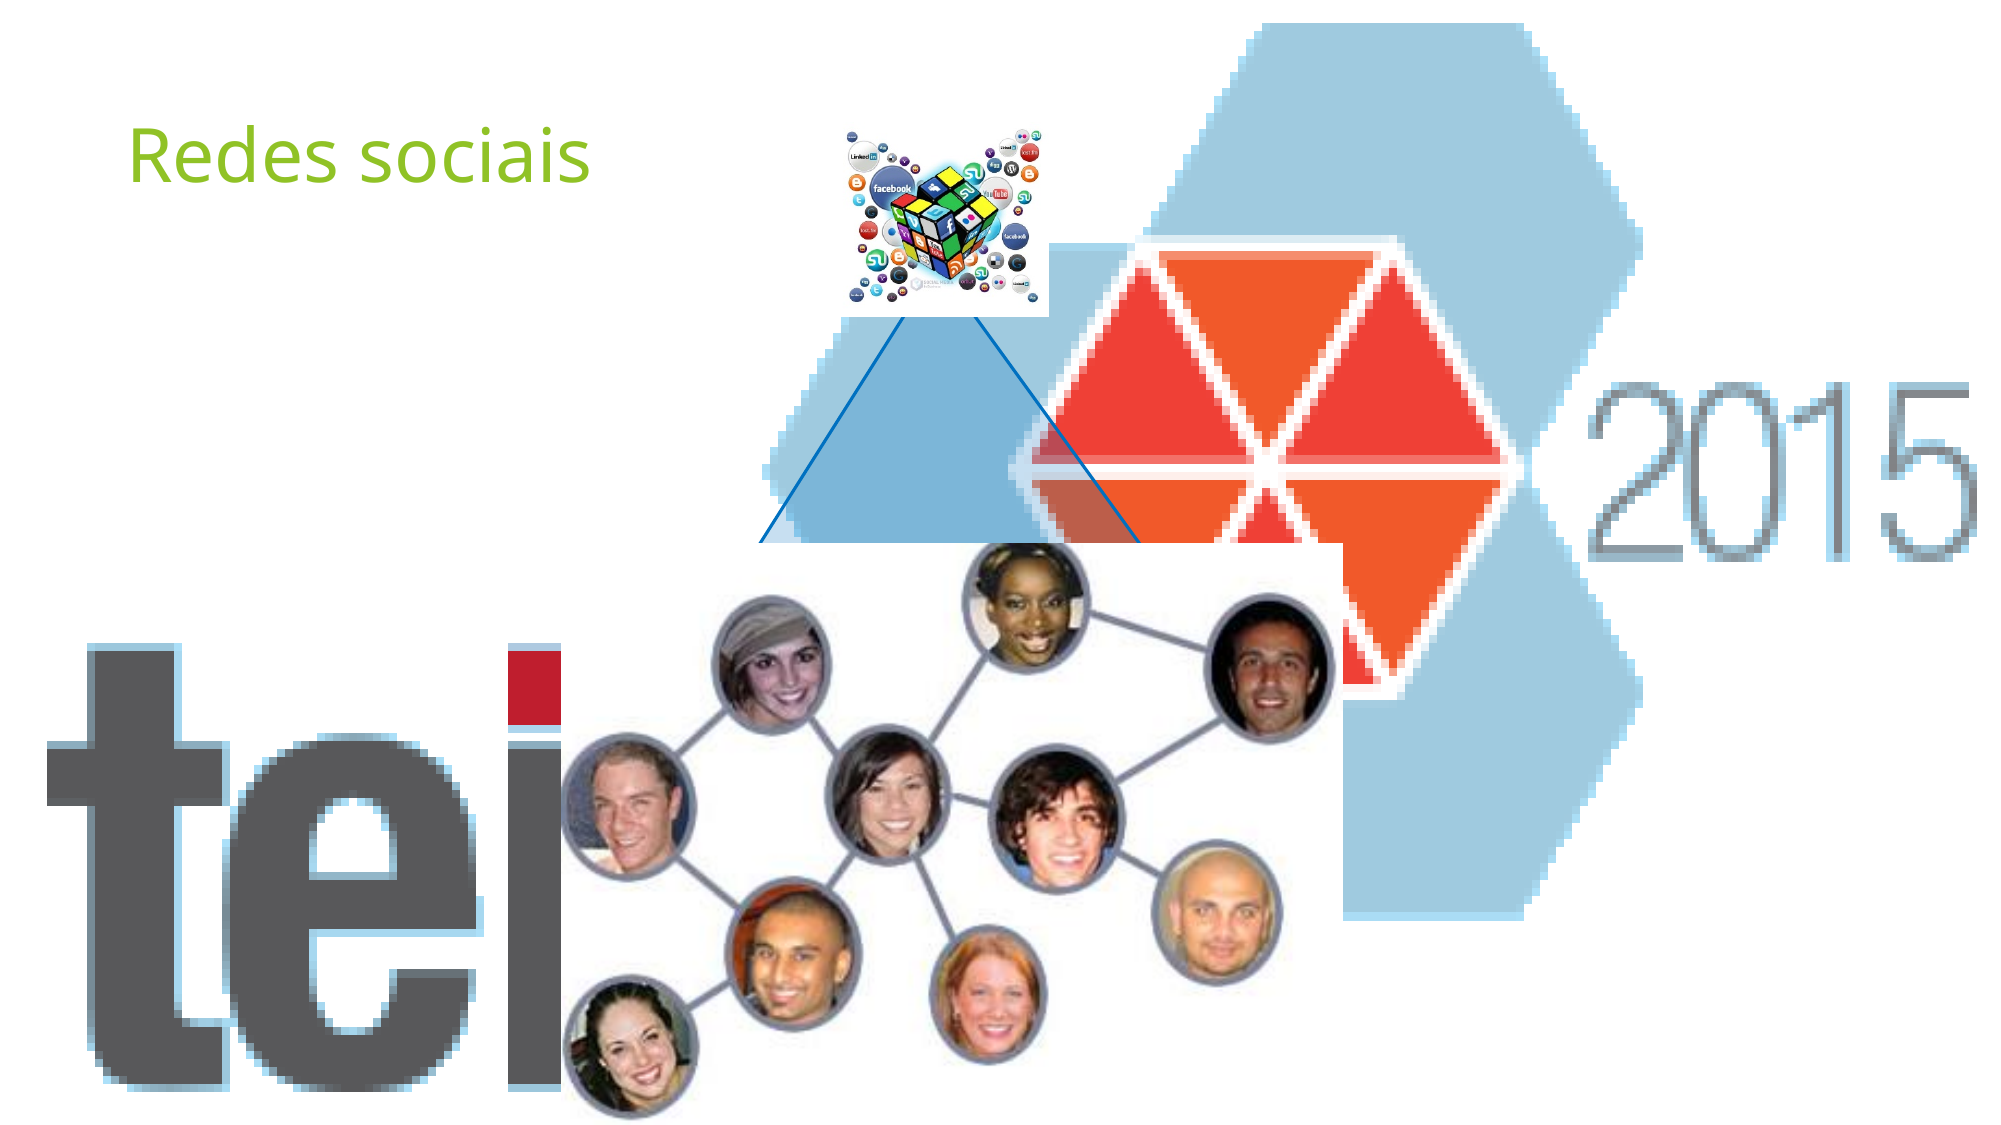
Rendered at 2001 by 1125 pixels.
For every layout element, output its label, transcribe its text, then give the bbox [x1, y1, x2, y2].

picture [0, 0, 2001, 1125]
text_box [759, 326, 1141, 542]
title Redes sociais [111, 99, 1522, 317]
